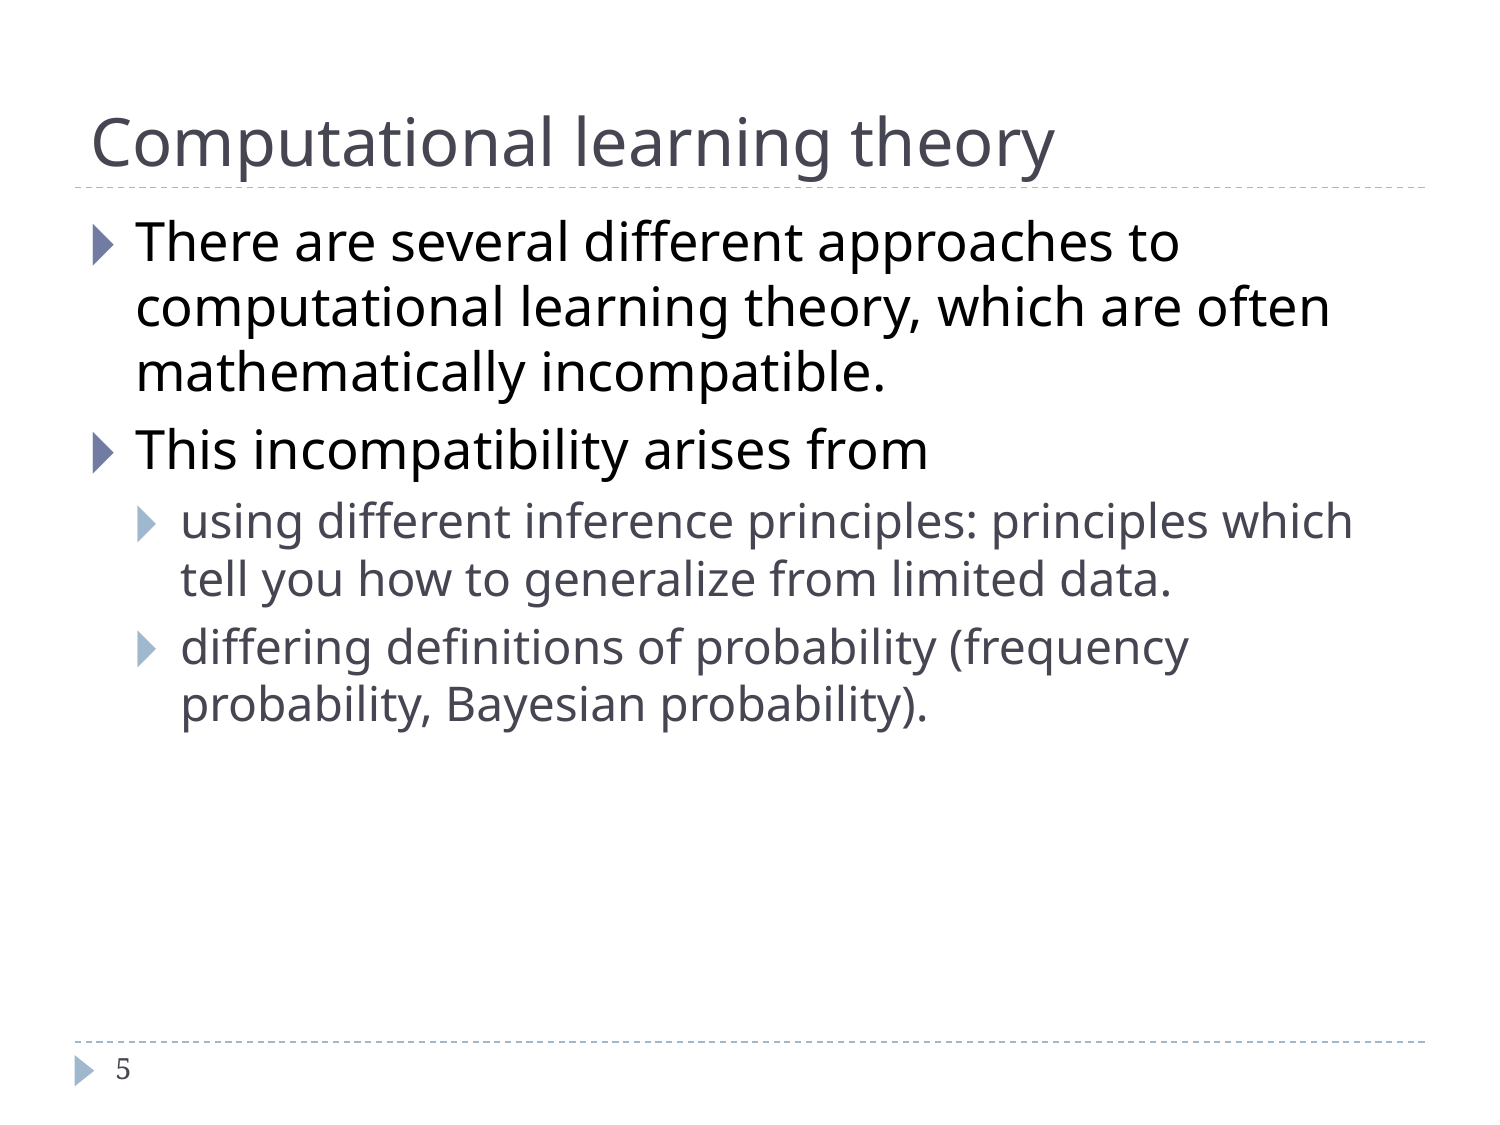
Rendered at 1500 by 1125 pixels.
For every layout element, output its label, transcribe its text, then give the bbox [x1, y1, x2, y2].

slide_number ‹#› [100, 1042, 426, 1103]
title Computational learning theory [75, 24, 1425, 188]
list There are several different approaches to computational learning theory, which are often mathematically incompatible. This incompatibility arises from using different inference principles: principles which tell you how to generalize from limited data. differing definitions of probability (frequency probability, Bayesian probability). [75, 200, 1425, 1010]
